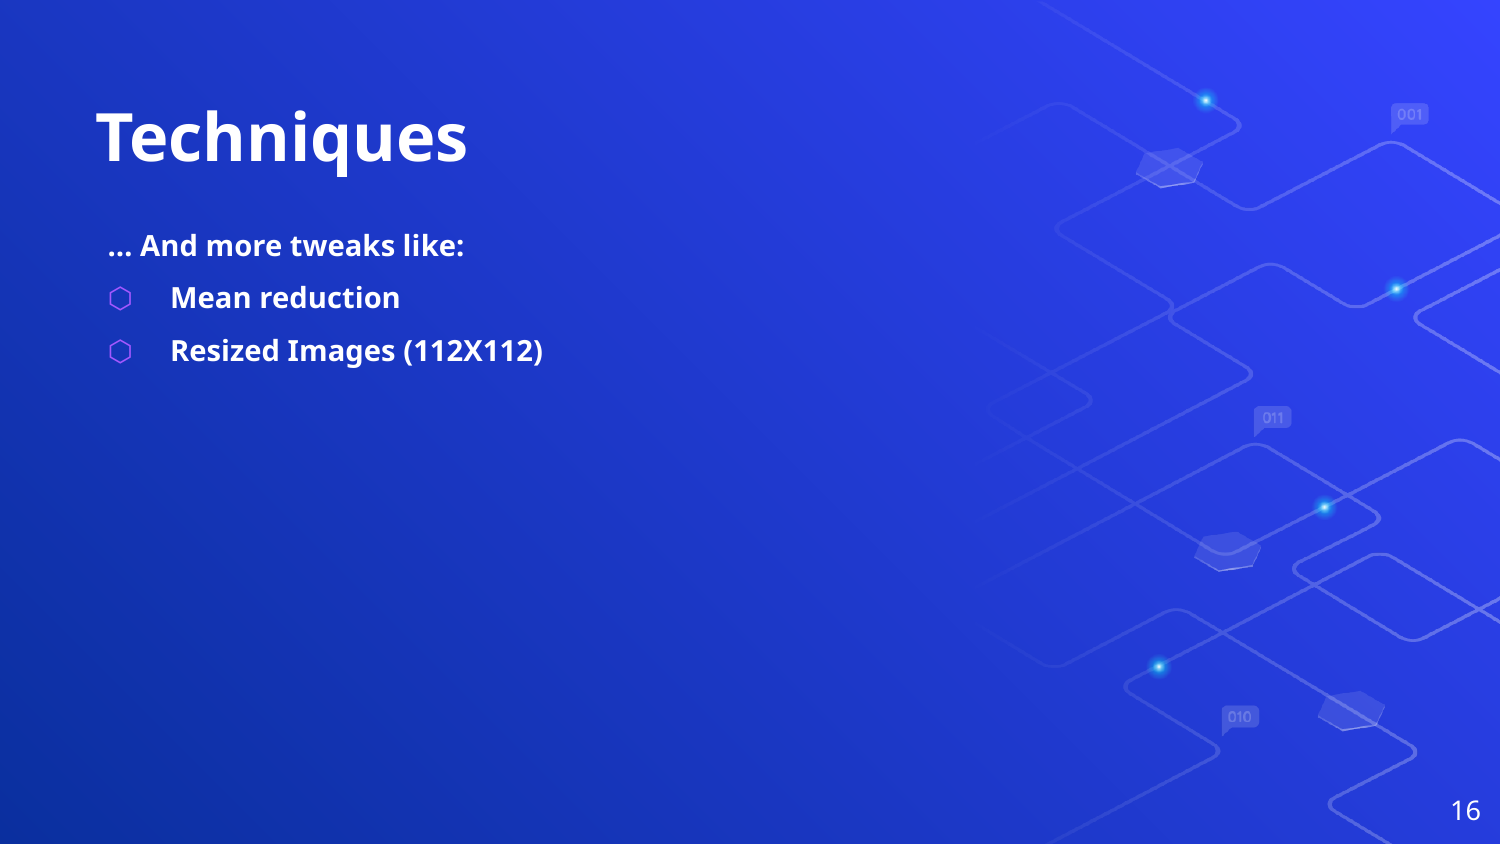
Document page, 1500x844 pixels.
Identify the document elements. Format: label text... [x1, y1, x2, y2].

picture [0, 0, 1500, 844]
list … And more tweaks like: Mean reduction Resized Images (112X112) [95, 221, 1082, 741]
slide_number 16 [1391, 779, 1482, 844]
title Techniques [95, 33, 1082, 175]
